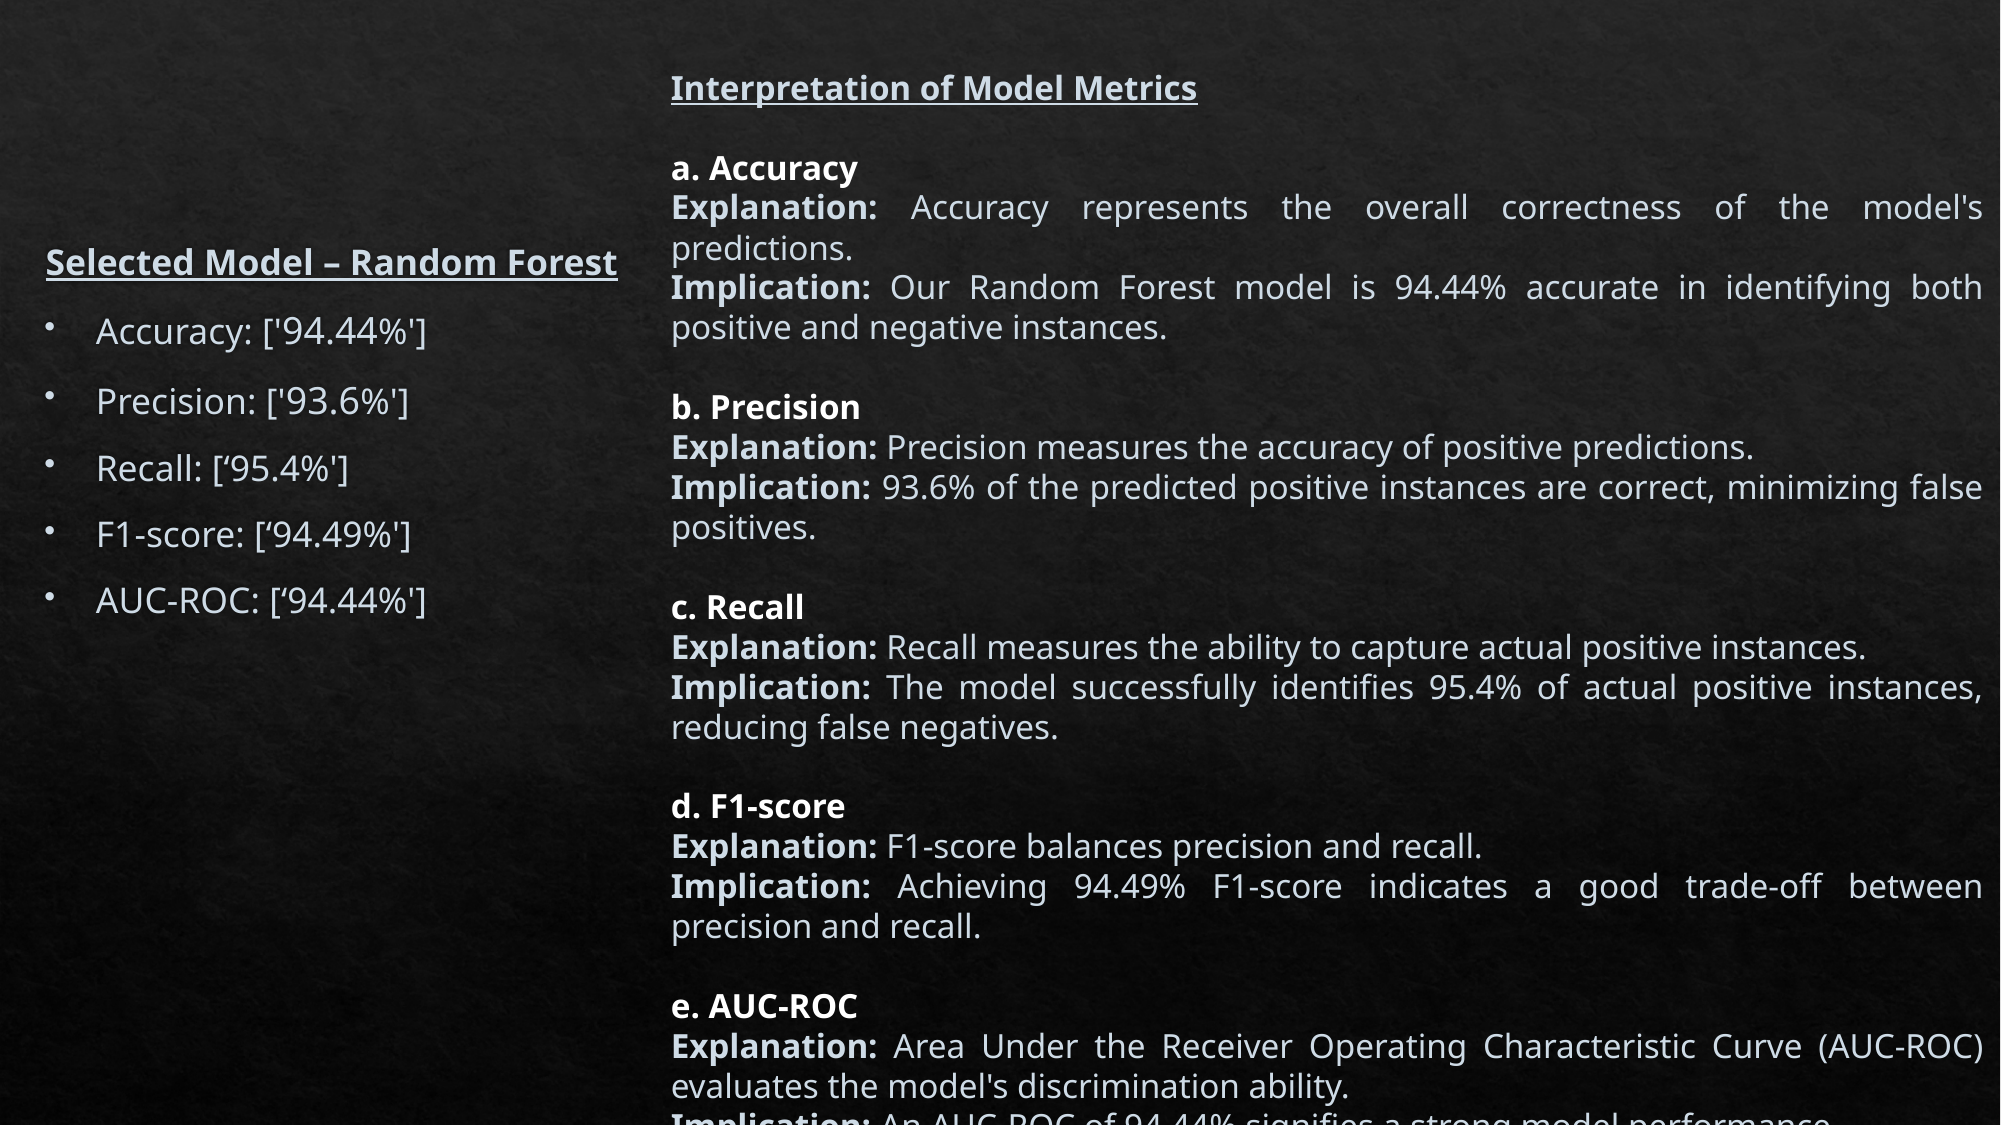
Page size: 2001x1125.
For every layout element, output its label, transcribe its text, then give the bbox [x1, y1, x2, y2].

text_box Interpretation of Model Metrics a. Accuracy Explanation: Accuracy represents the overall correctness of the model's predictions. Implication: Our Random Forest model is 94.44% accurate in identifying both positive and negative instances. b. Precision Explanation: Precision measures the accuracy of positive predictions. Implication: 93.6% of the predicted positive instances are correct, minimizing false positives. c. Recall Explanation: Recall measures the ability to capture actual positive instances. Implication: The model successfully identifies 95.4% of actual positive instances, reducing false negatives. d. F1-score Explanation: F1-score balances precision and recall. Implication: Achieving 94.49% F1-score indicates a good trade-off between precision and recall. e. AUC-ROC Explanation: Area Under the Receiver Operating Characteristic Curve (AUC-ROC) evaluates the model's discrimination ability. Implication: An AUC-ROC of 94.44% signifies a strong model performance. [655, 59, 2000, 1125]
list Selected Model – Random Forest Accuracy: ['94.44%'] Precision: ['93.6%'] Recall: [‘95.4%'] F1-score: [‘94.49%'] AUC-ROC: [‘94.44%'] [24, 228, 655, 733]
